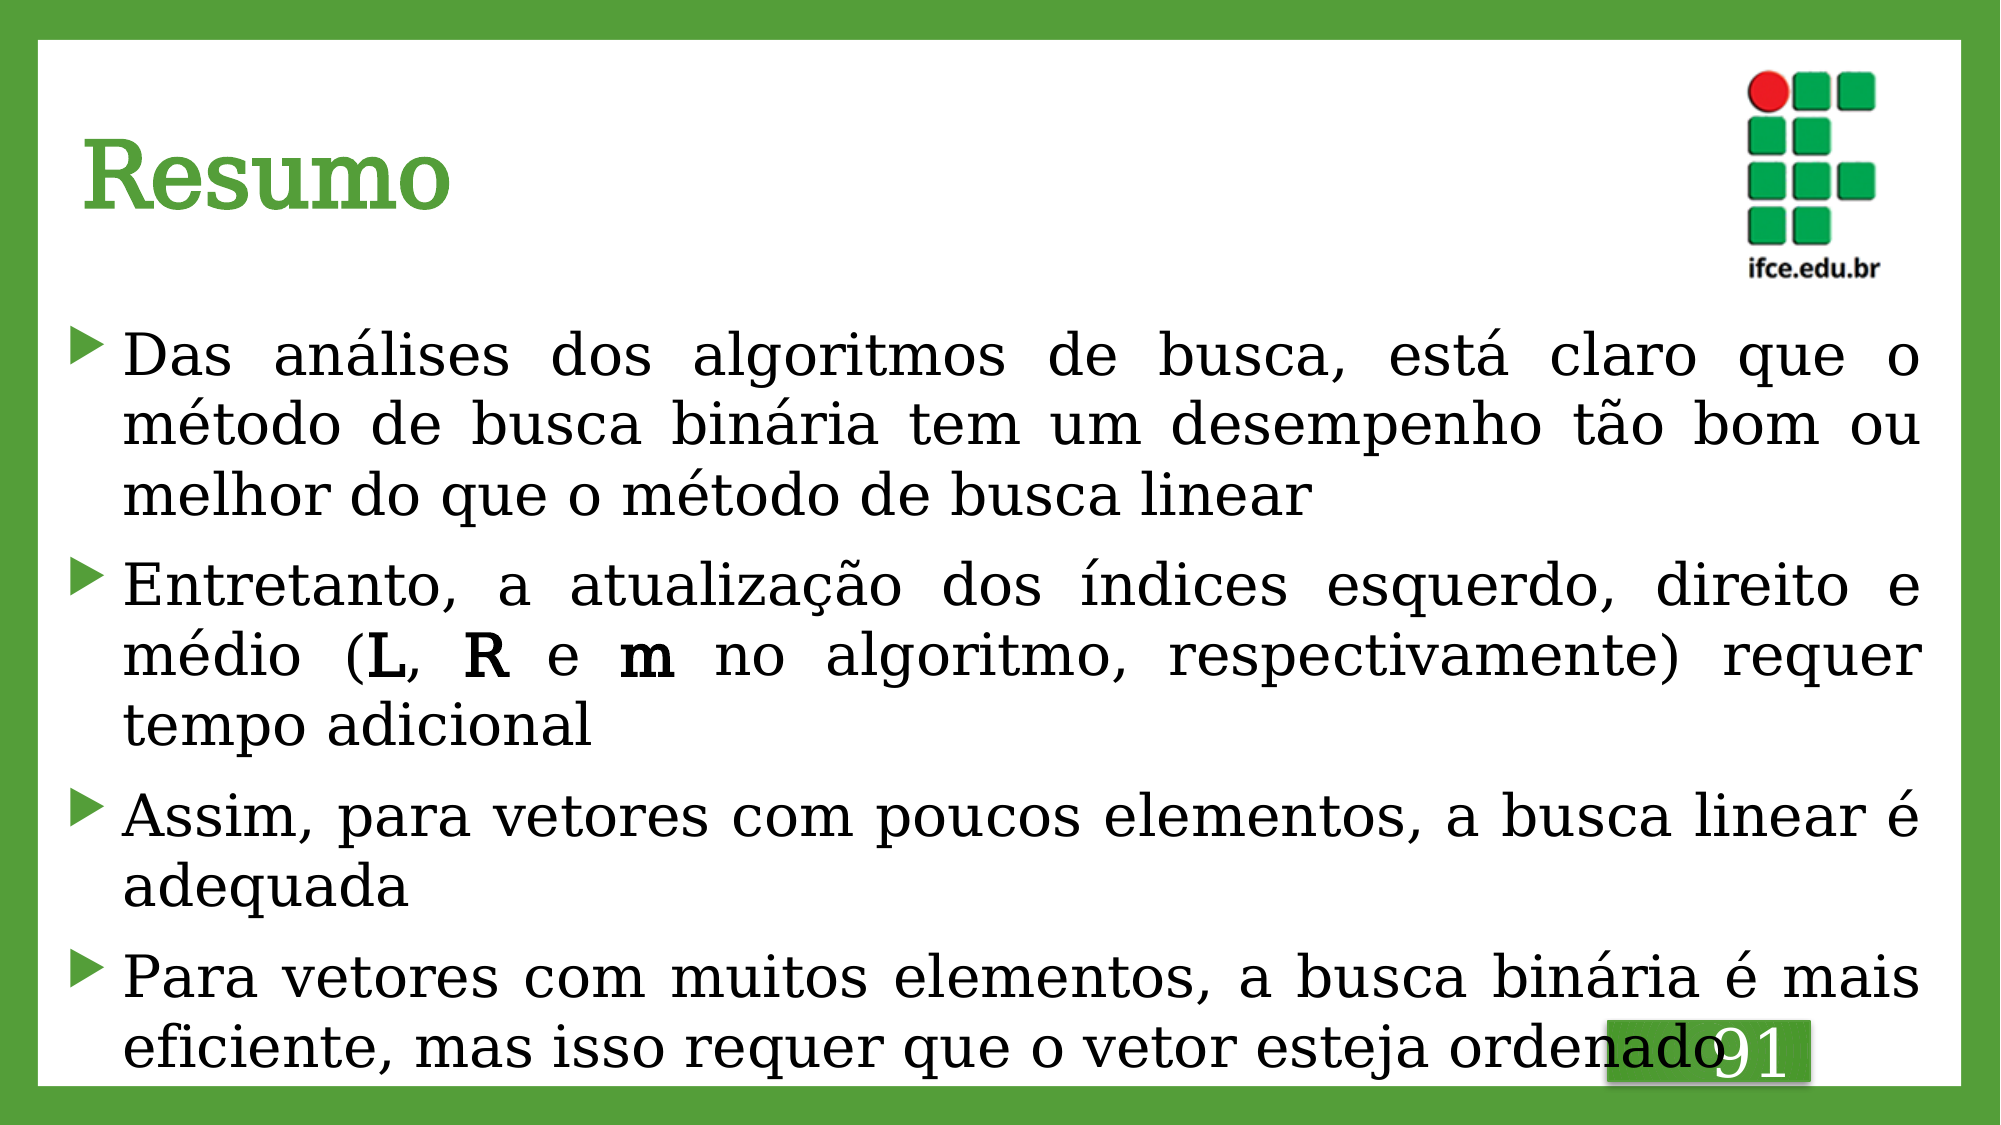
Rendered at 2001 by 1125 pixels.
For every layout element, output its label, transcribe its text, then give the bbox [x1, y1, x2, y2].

slide_number 91 [1607, 1020, 1811, 1082]
title Resumo [65, 66, 1656, 289]
picture [1661, 45, 1957, 296]
text_box Das análises dos algoritmos de busca, está claro que o método de busca binária tem um desempenho tão bom ou melhor do que o método de busca linear Entretanto, a atualização dos índices esquerdo, direito e médio (L, R e m no algoritmo, respectivamente) requer tempo adicional Assim, para vetores com poucos elementos, a busca linear é adequada Para vetores com muitos elementos, a busca binária é mais eficiente, mas isso requer que o vetor esteja ordenado [51, 309, 1938, 404]
